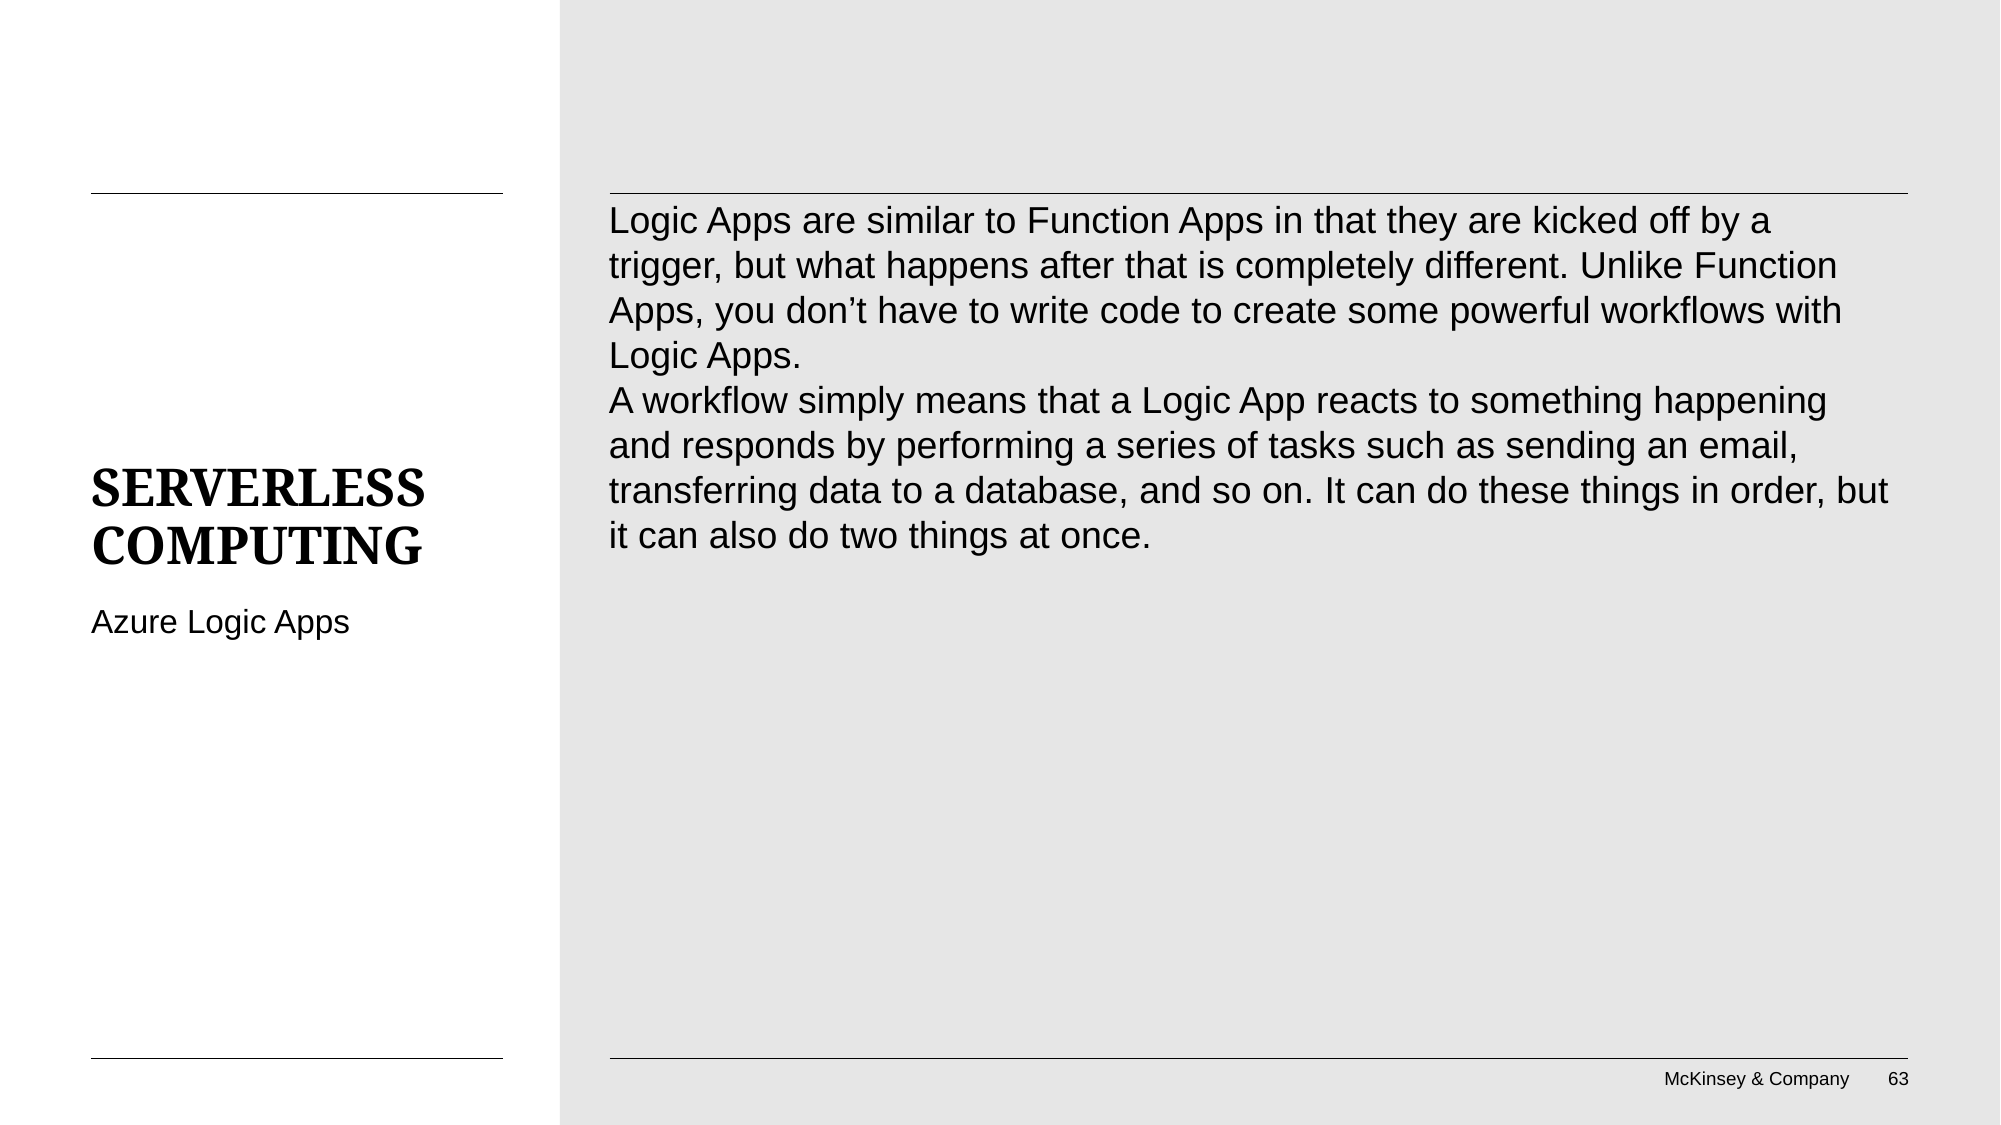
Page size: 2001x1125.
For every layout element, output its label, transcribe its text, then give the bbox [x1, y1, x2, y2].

text_box Logic Apps are similar to Function Apps in that they are kicked off by a trigger, but what happens after that is completely different. Unlike Function Apps, you don’t have to write code to create some powerful workflows with Logic Apps. A workflow simply means that a Logic App reacts to something happening and responds by performing a series of tasks such as sending an email, transferring data to a database, and so on. It can do these things in order, but it can also do two things at once. [594, 188, 1909, 564]
subtitle Azure Logic Apps [91, 600, 504, 641]
title Serverless computing [91, 450, 504, 577]
